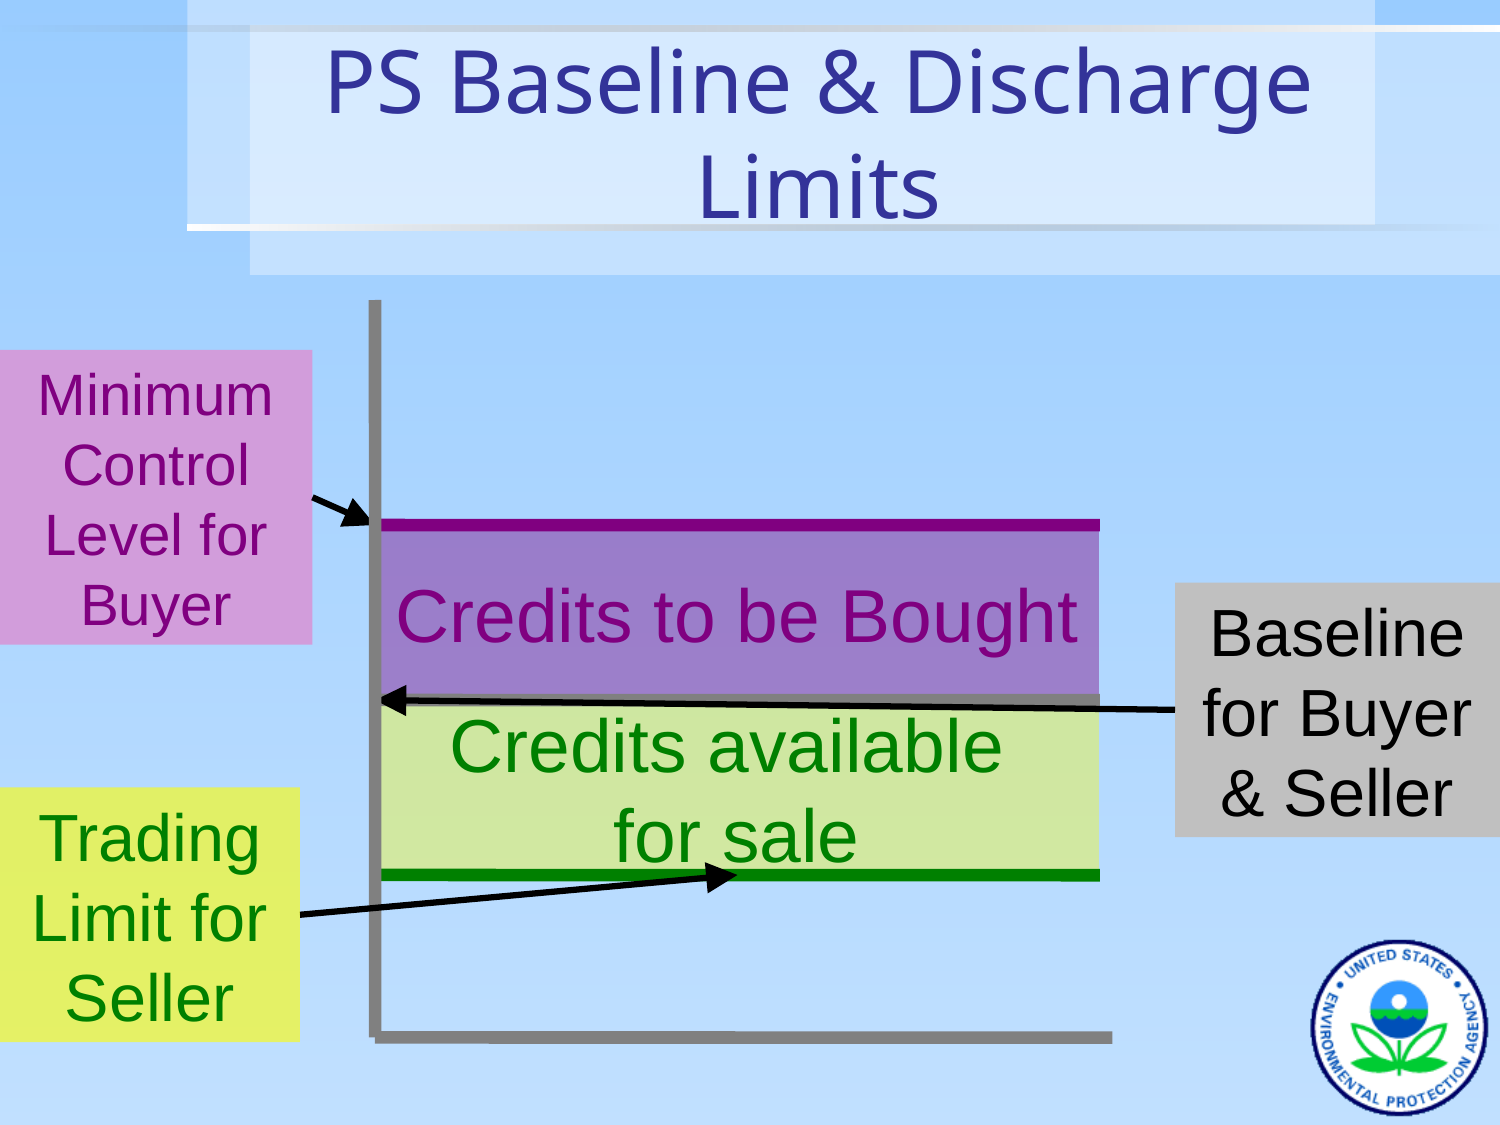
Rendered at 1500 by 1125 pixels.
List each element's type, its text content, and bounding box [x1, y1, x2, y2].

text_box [374, 524, 1101, 701]
text_box Minimum Control Level for Buyer [0, 349, 313, 645]
text_box Trading Limit for Seller [0, 787, 300, 1043]
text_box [311, 497, 376, 526]
text_box Baseline for Buyer & Seller [1175, 582, 1500, 838]
title PS Baseline & Discharge Limits [249, 37, 1388, 225]
picture [1299, 930, 1500, 1125]
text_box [1099, 705, 1176, 711]
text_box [374, 701, 1101, 876]
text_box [299, 868, 376, 916]
